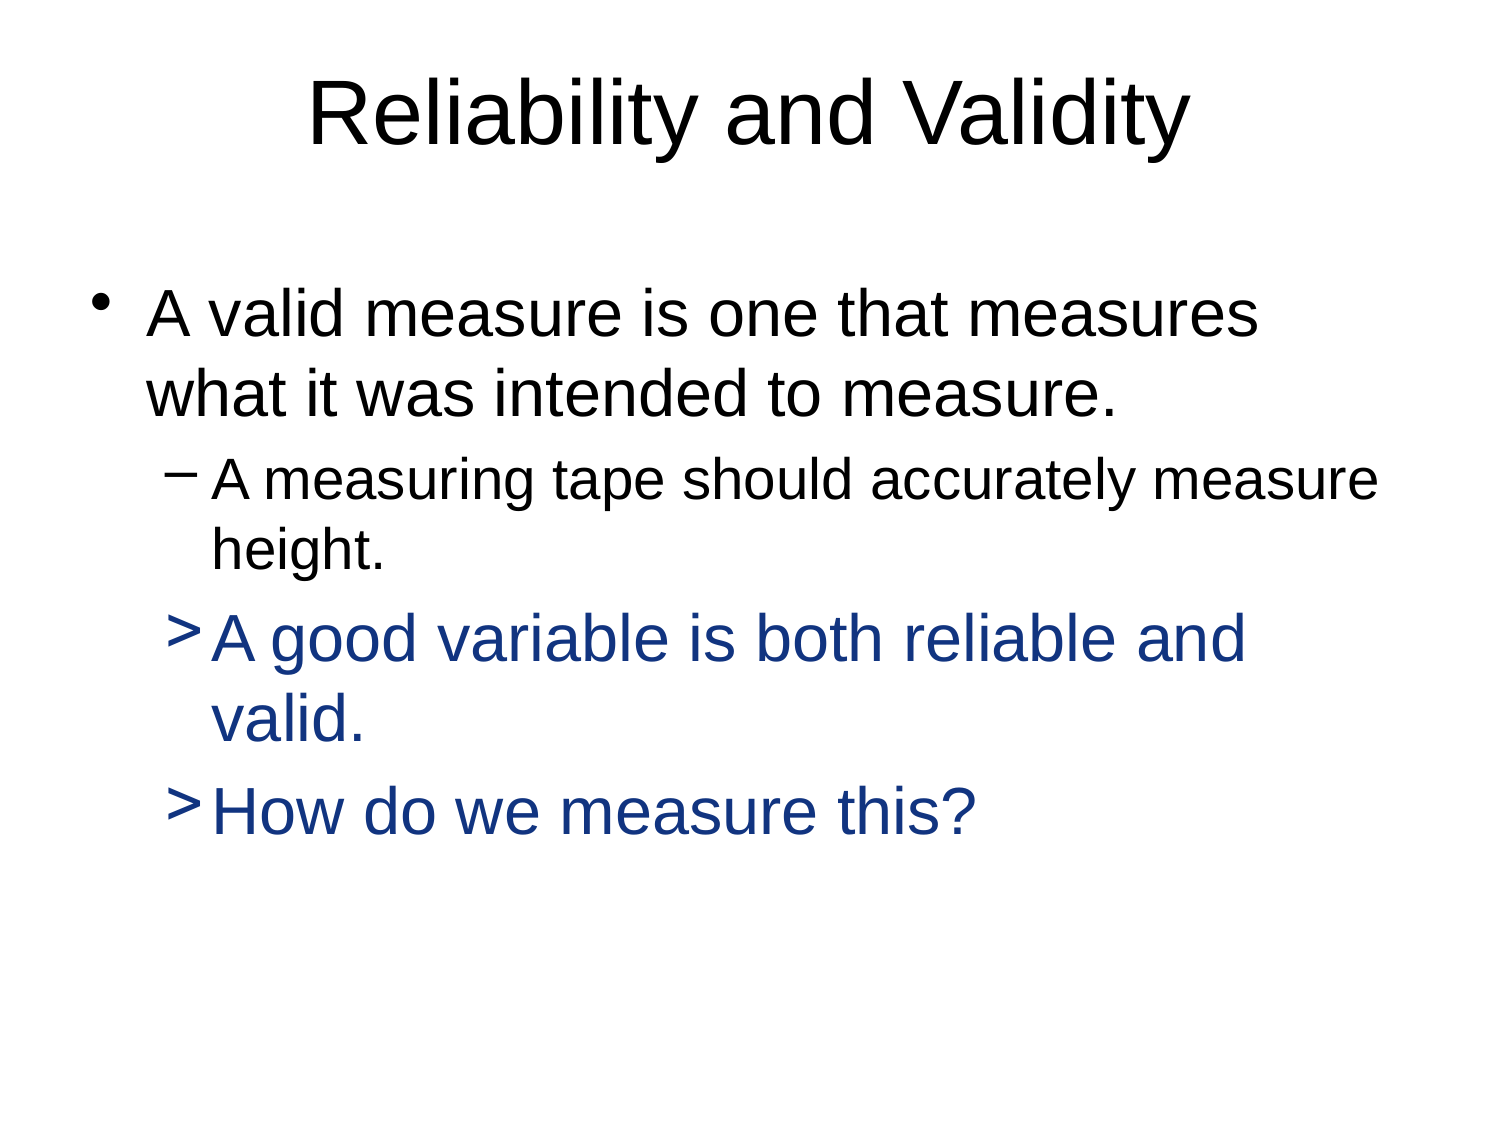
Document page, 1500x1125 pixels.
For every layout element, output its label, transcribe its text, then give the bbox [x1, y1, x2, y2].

list A valid measure is one that measures what it was intended to measure. A measuring tape should accurately measure height. A good variable is both reliable and valid. How do we measure this? [75, 262, 1425, 1005]
title Reliability and Validity [75, 45, 1425, 233]
